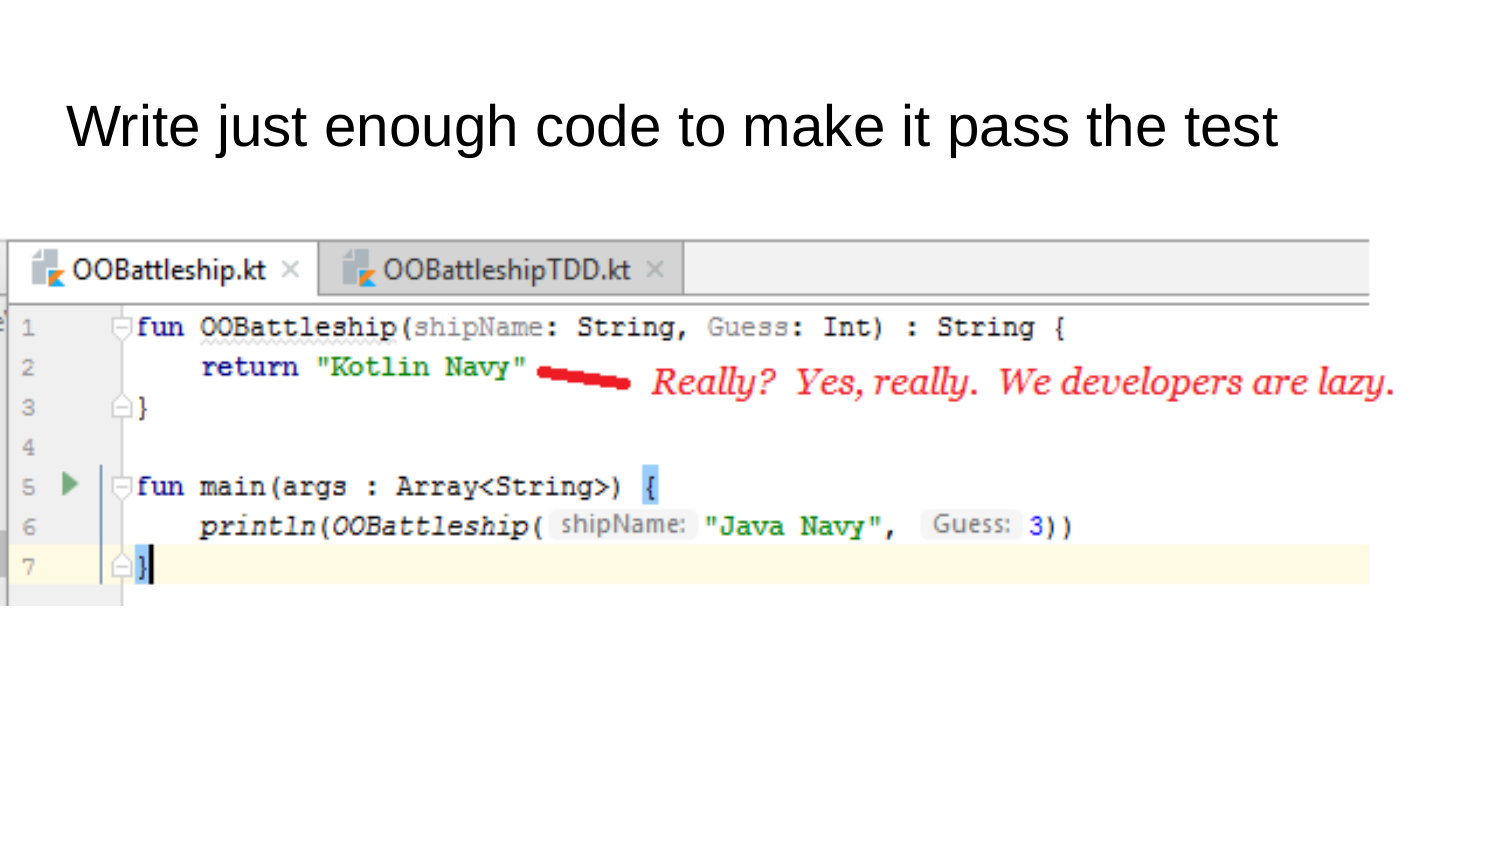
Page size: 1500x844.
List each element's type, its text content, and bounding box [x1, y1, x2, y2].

title Write just enough code to make it pass the test [51, 72, 1449, 167]
picture [0, 238, 1412, 606]
